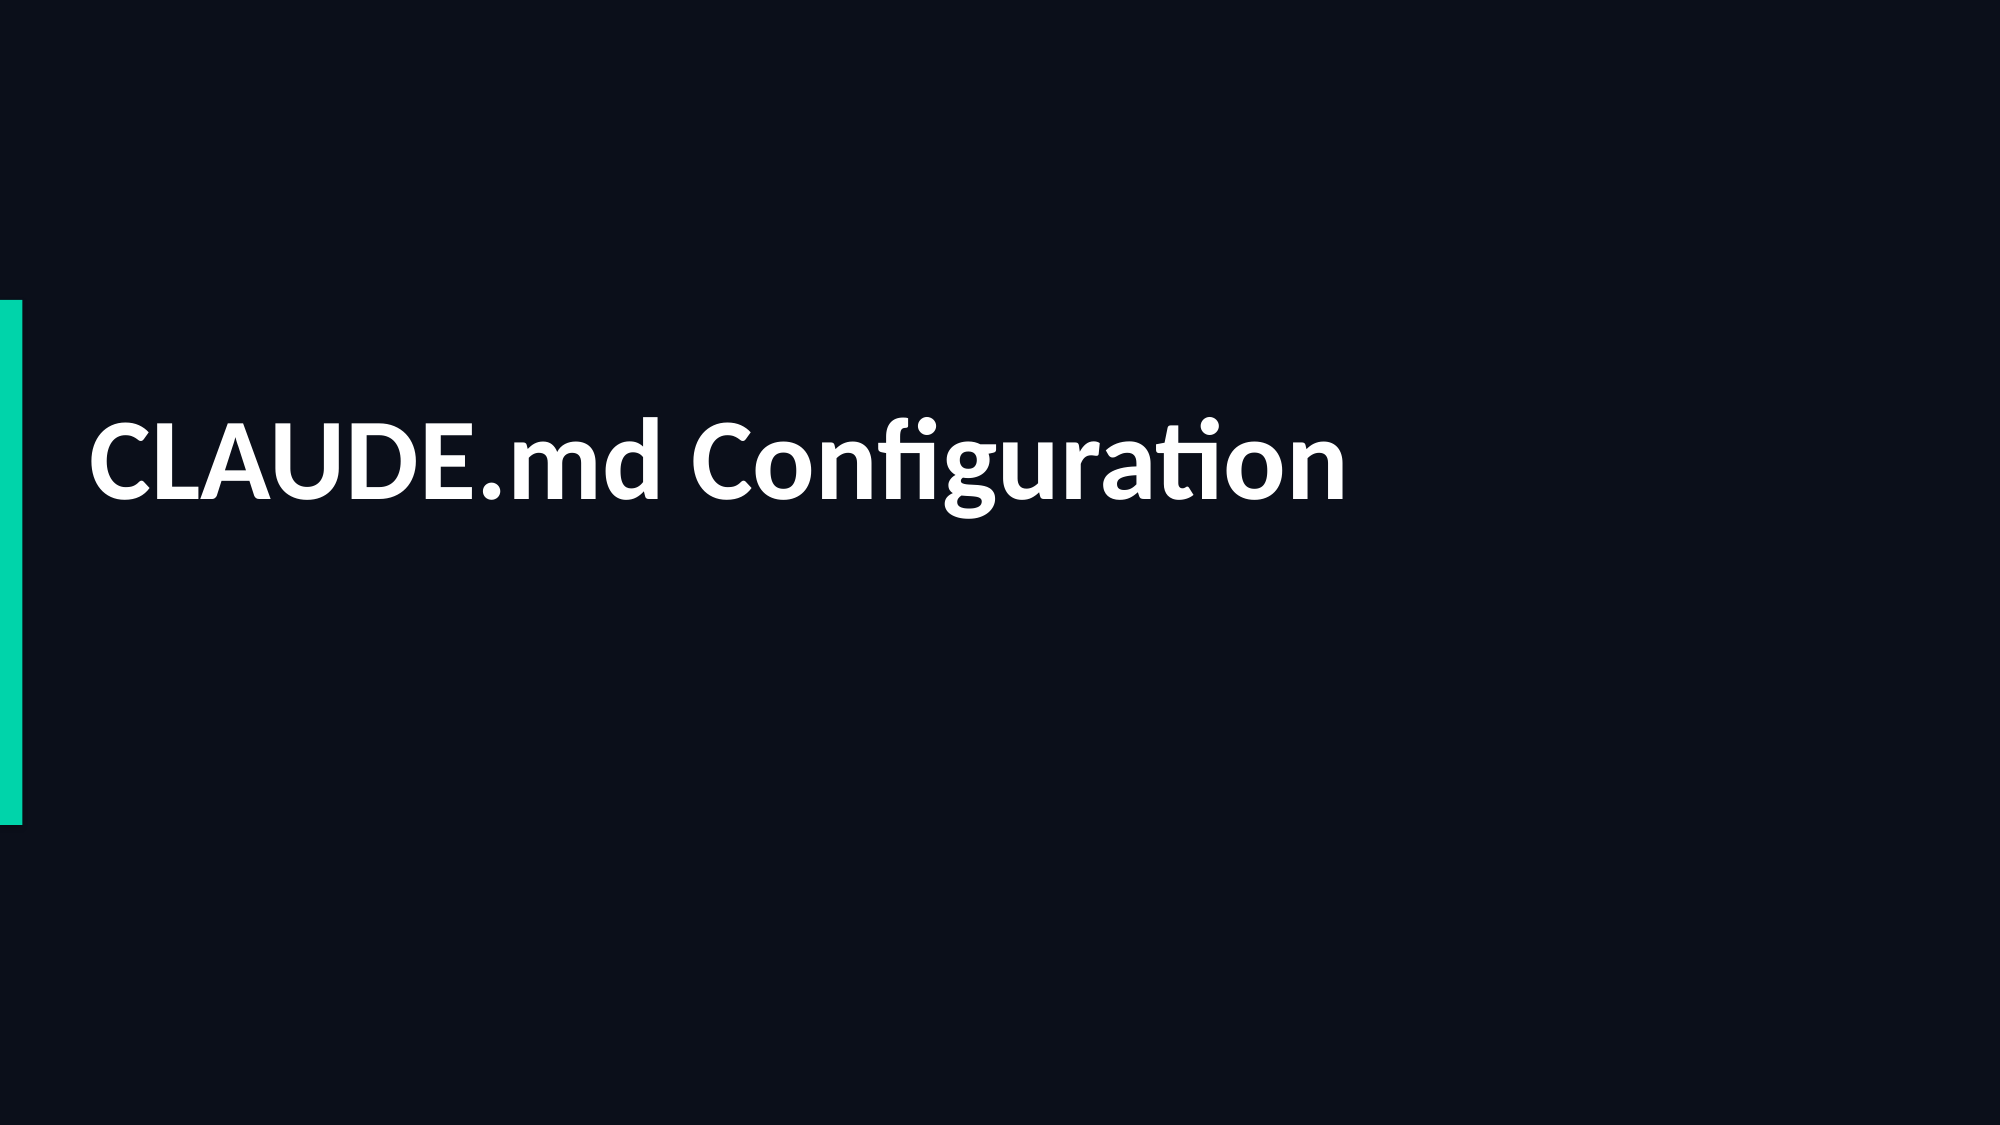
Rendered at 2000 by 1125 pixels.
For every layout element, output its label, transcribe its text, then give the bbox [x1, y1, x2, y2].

text_box CLAUDE.md Configuration [74, 375, 1925, 530]
text_box [0, 299, 23, 826]
